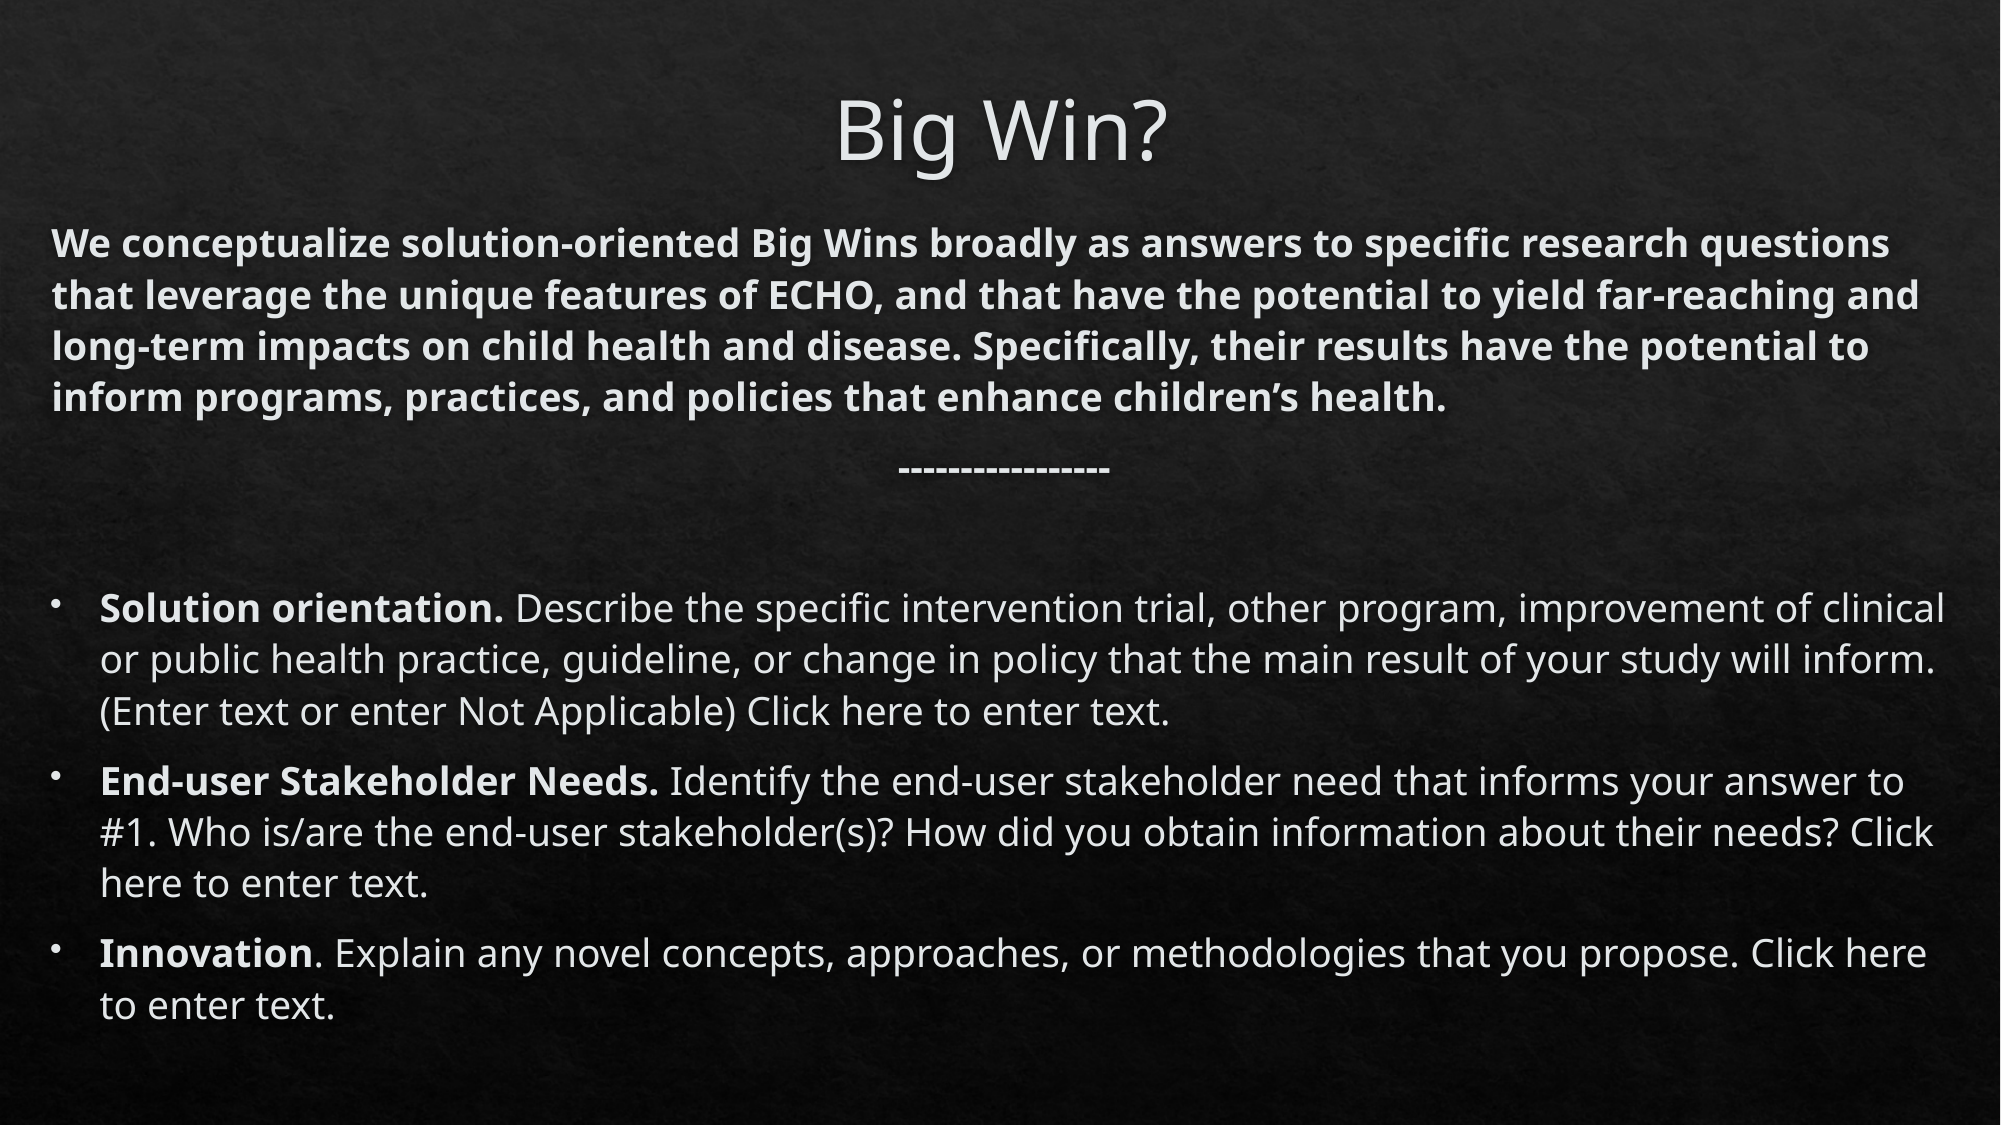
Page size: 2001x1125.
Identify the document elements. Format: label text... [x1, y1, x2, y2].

title Big Win? [152, 30, 1851, 202]
list We conceptualize solution-oriented Big Wins broadly as answers to specific research questions that leverage the unique features of ECHO, and that have the potential to yield far-reaching and long-term impacts on child health and disease. Specifically, their results have the potential to inform programs, practices, and policies that enhance children’s health. ----------------- Solution orientation. Describe the specific intervention trial, other program, improvement of clinical or public health practice, guideline, or change in policy that the main result of your study will inform. (Enter text or enter Not Applicable) Click here to enter text. End-user Stakeholder Needs. Identify the end-user stakeholder need that informs your answer to #1. Who is/are the end-user stakeholder(s)? How did you obtain information about their needs? Click here to enter text. Innovation. Explain any novel concepts, approaches, or methodologies that you propose. Click here to enter text. [30, 206, 1973, 1095]
